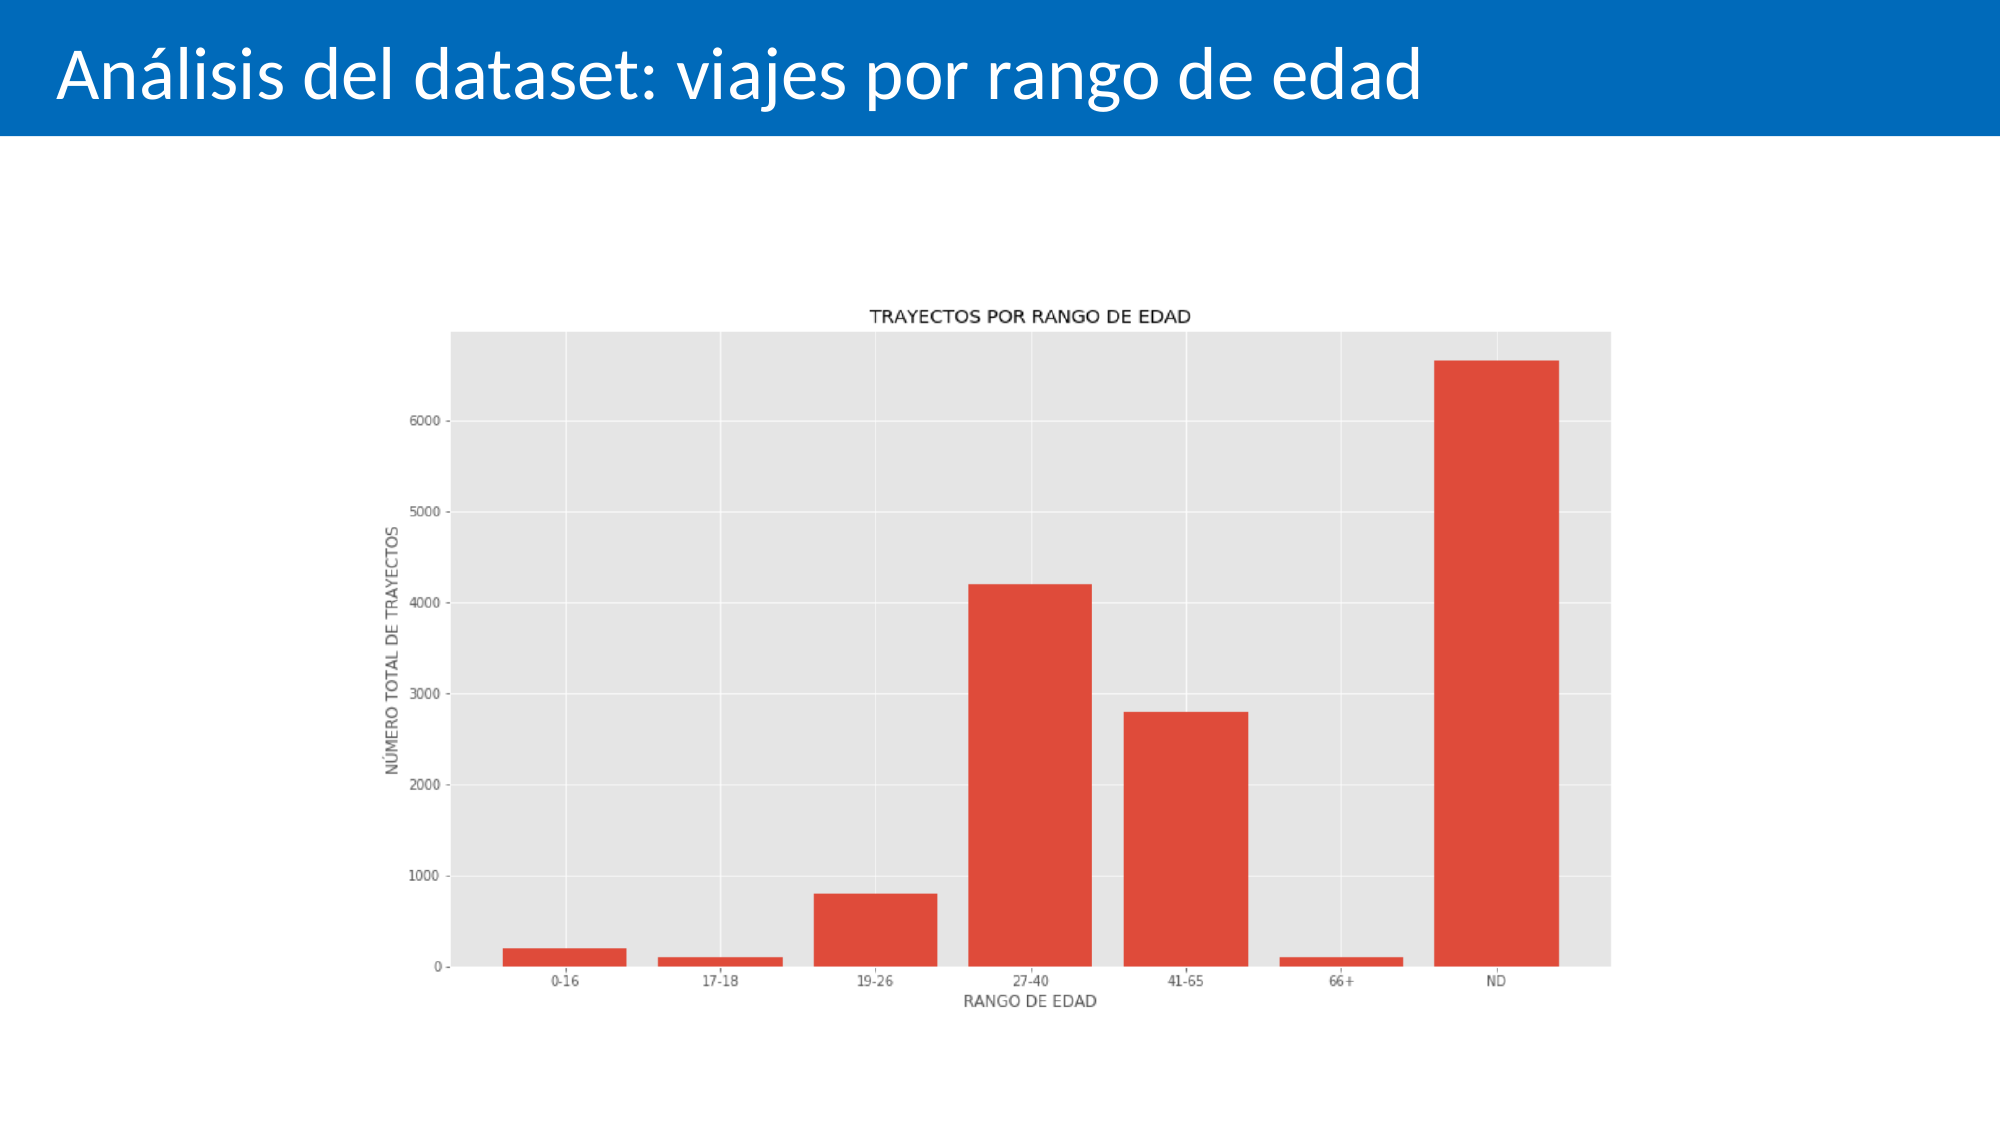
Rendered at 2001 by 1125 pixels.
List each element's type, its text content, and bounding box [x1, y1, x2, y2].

text_box Análisis del dataset: viajes por rango de edad [41, 27, 1767, 245]
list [378, 299, 1622, 1014]
text_box [0, 0, 2000, 138]
